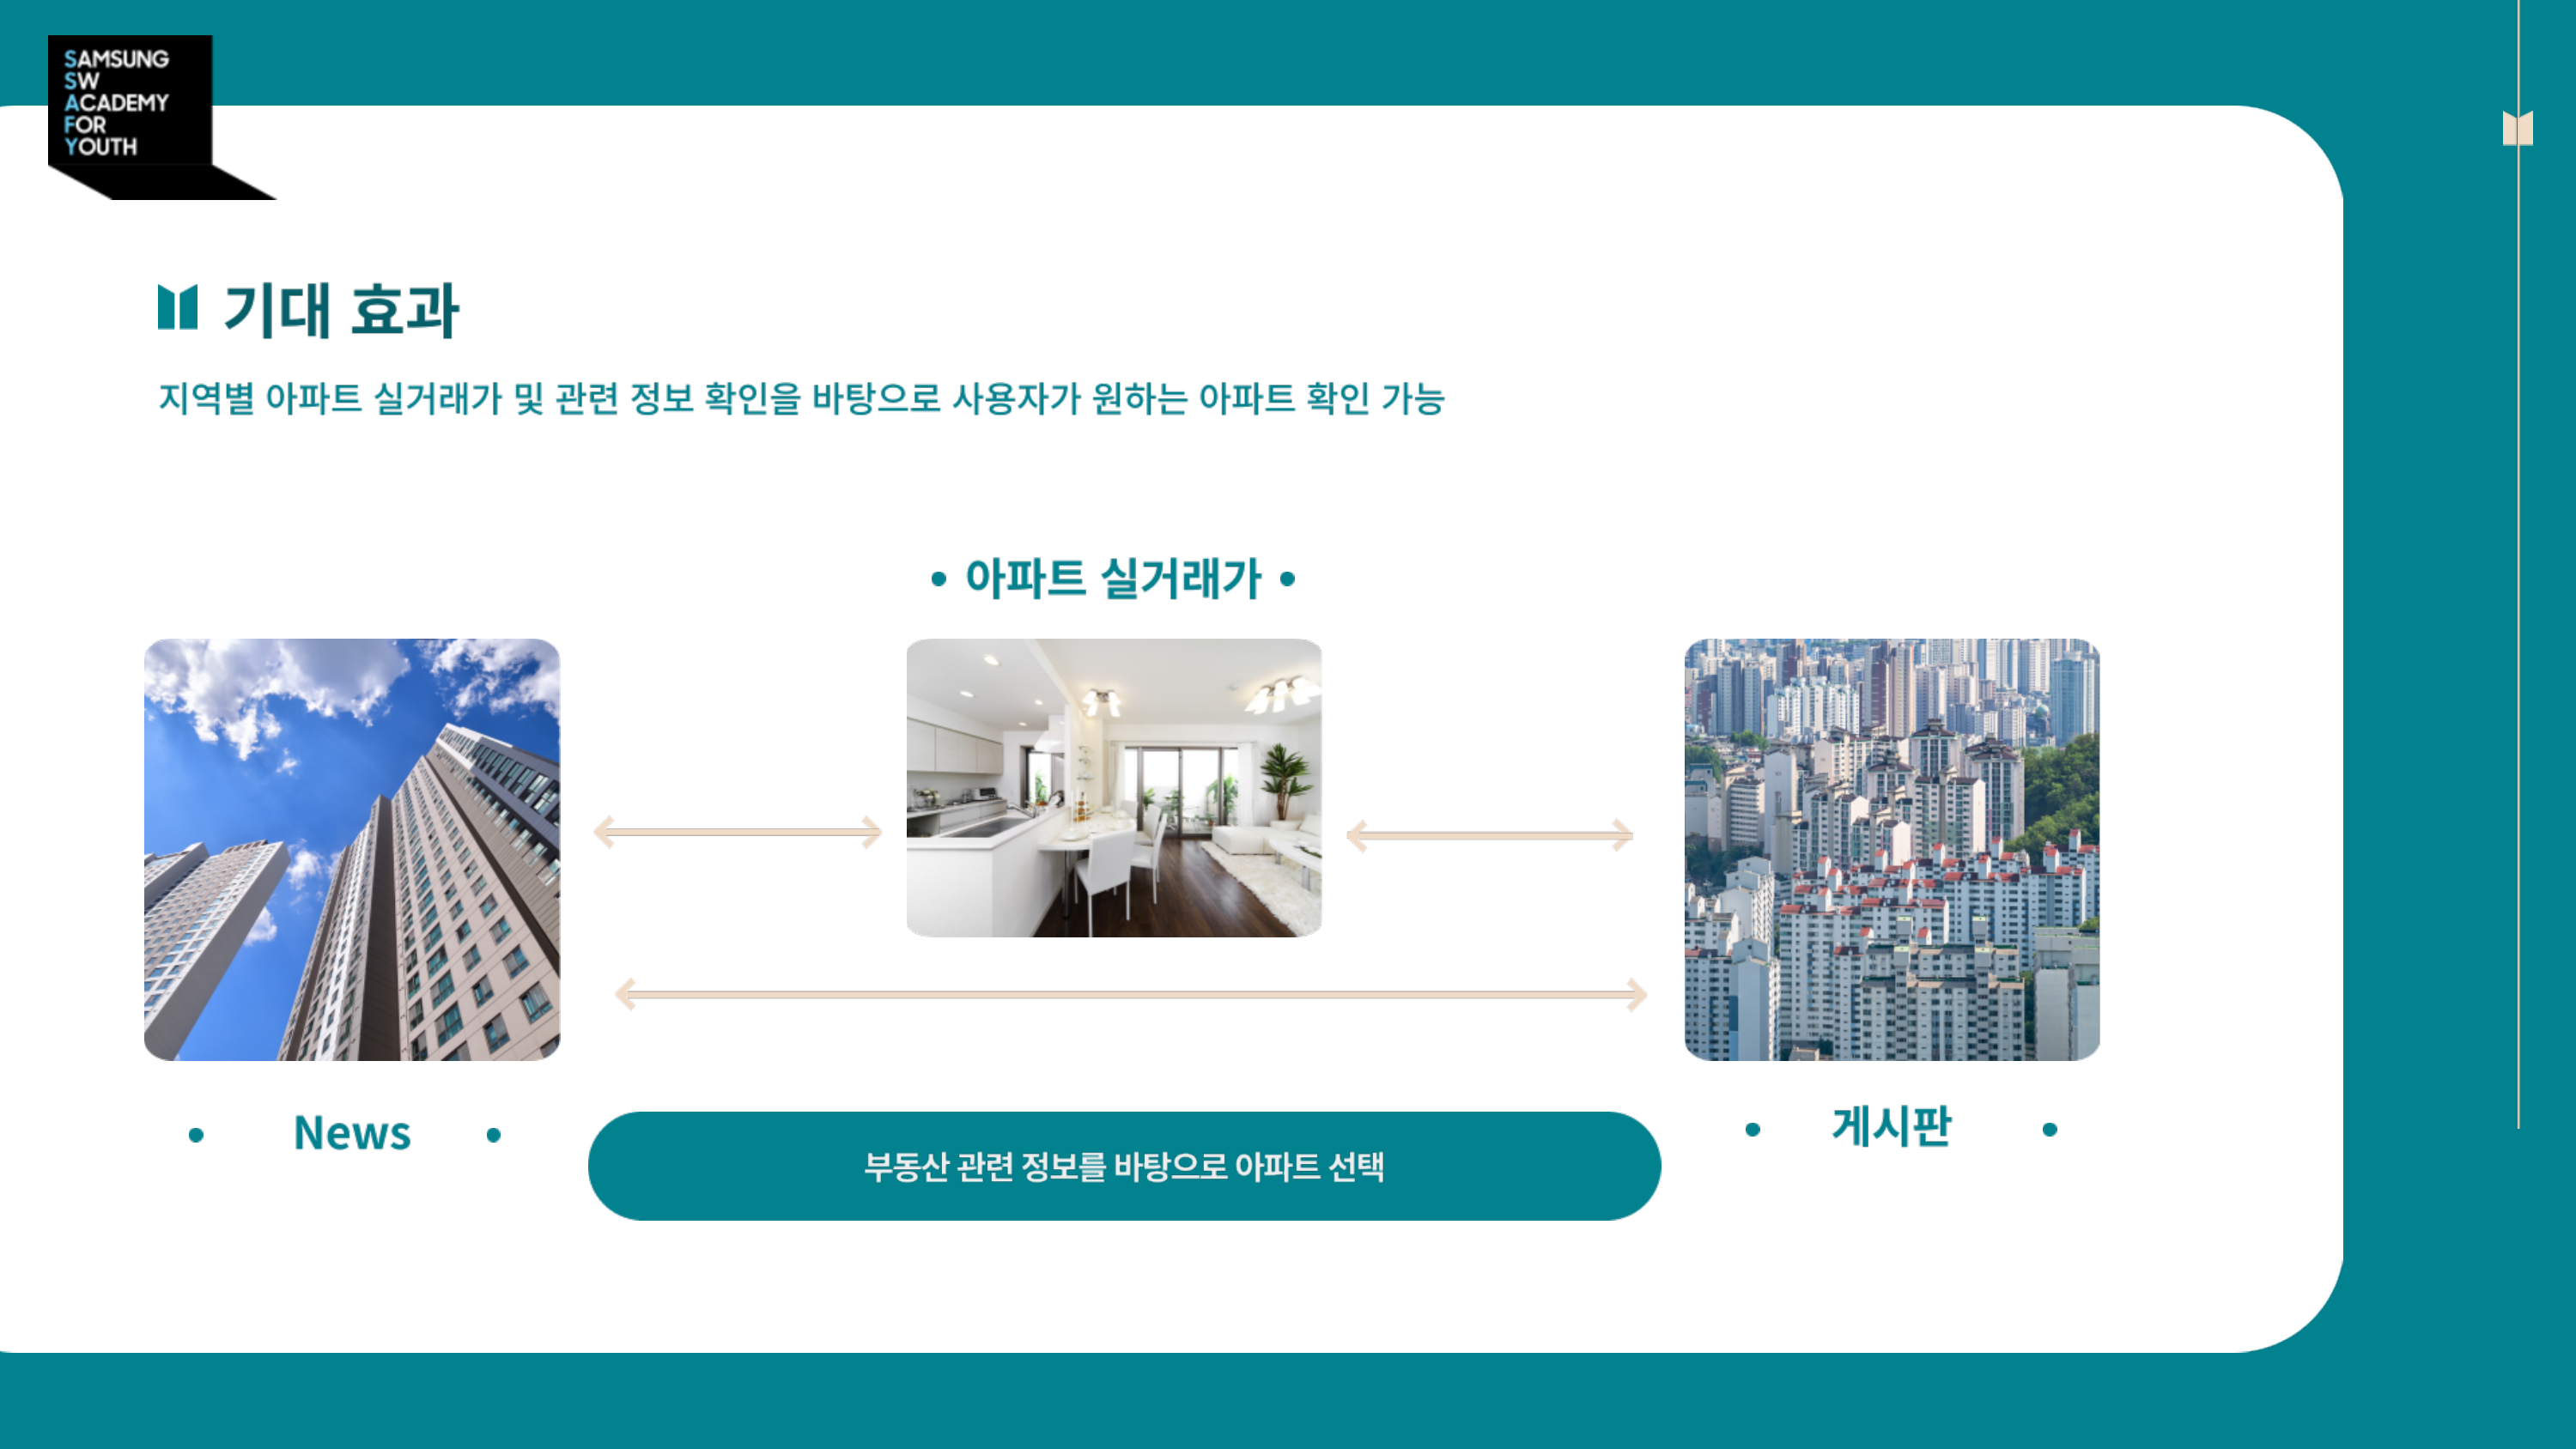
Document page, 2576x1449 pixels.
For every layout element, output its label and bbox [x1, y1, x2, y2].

text_box [0, 106, 2343, 1354]
text_box [1746, 1122, 1760, 1137]
text_box [592, 814, 879, 851]
picture [1726, 1085, 1975, 1179]
text_box [1280, 572, 1295, 586]
text_box [1346, 819, 1633, 855]
picture [948, 537, 1284, 632]
picture [152, 369, 1463, 442]
text_box [932, 572, 946, 586]
text_box [614, 977, 625, 1013]
picture [597, 1137, 1400, 1209]
text_box [588, 1112, 1662, 1222]
text_box [144, 639, 561, 1061]
text_box [907, 639, 1323, 937]
text_box [627, 977, 1649, 1013]
text_box [189, 1128, 204, 1143]
text_box [158, 264, 1103, 350]
text_box [2043, 1122, 2057, 1137]
text_box [2503, 111, 2533, 146]
text_box [1685, 639, 2101, 1061]
text_box [486, 1128, 501, 1143]
text_box [48, 35, 277, 201]
text_box [2518, 153, 2521, 1129]
text_box [2518, 0, 2521, 110]
picture [185, 1091, 432, 1185]
